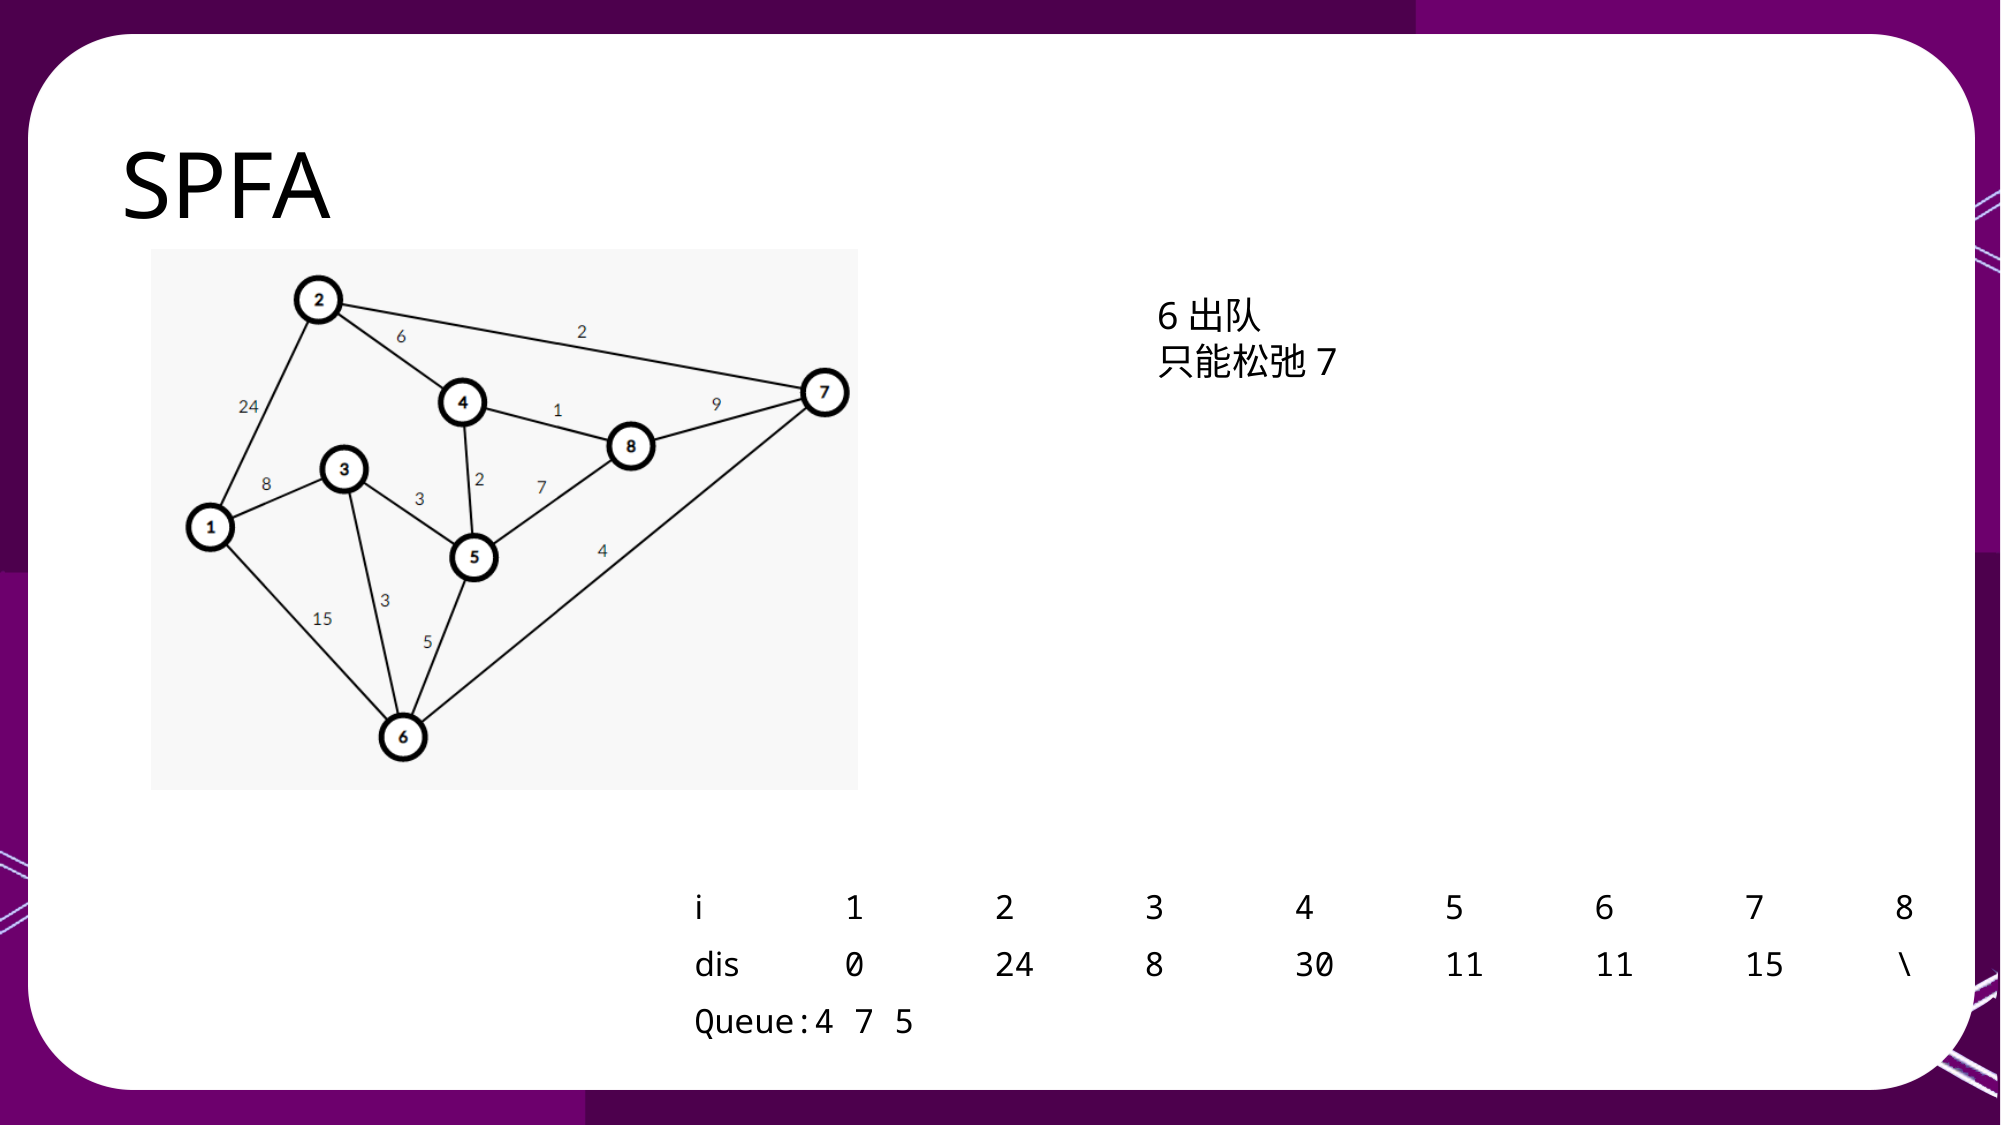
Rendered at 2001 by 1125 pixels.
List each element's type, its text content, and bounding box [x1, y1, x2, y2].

title SPFA [106, 74, 1649, 304]
text_box 6出队 只能松弛7 [1142, 285, 1957, 390]
list i 1 2 3 4 5 6 7 8 dis 0 24 8 30 11 11 15 \ Queue:4 7 5 [679, 883, 1938, 1075]
picture [0, 0, 2001, 1125]
